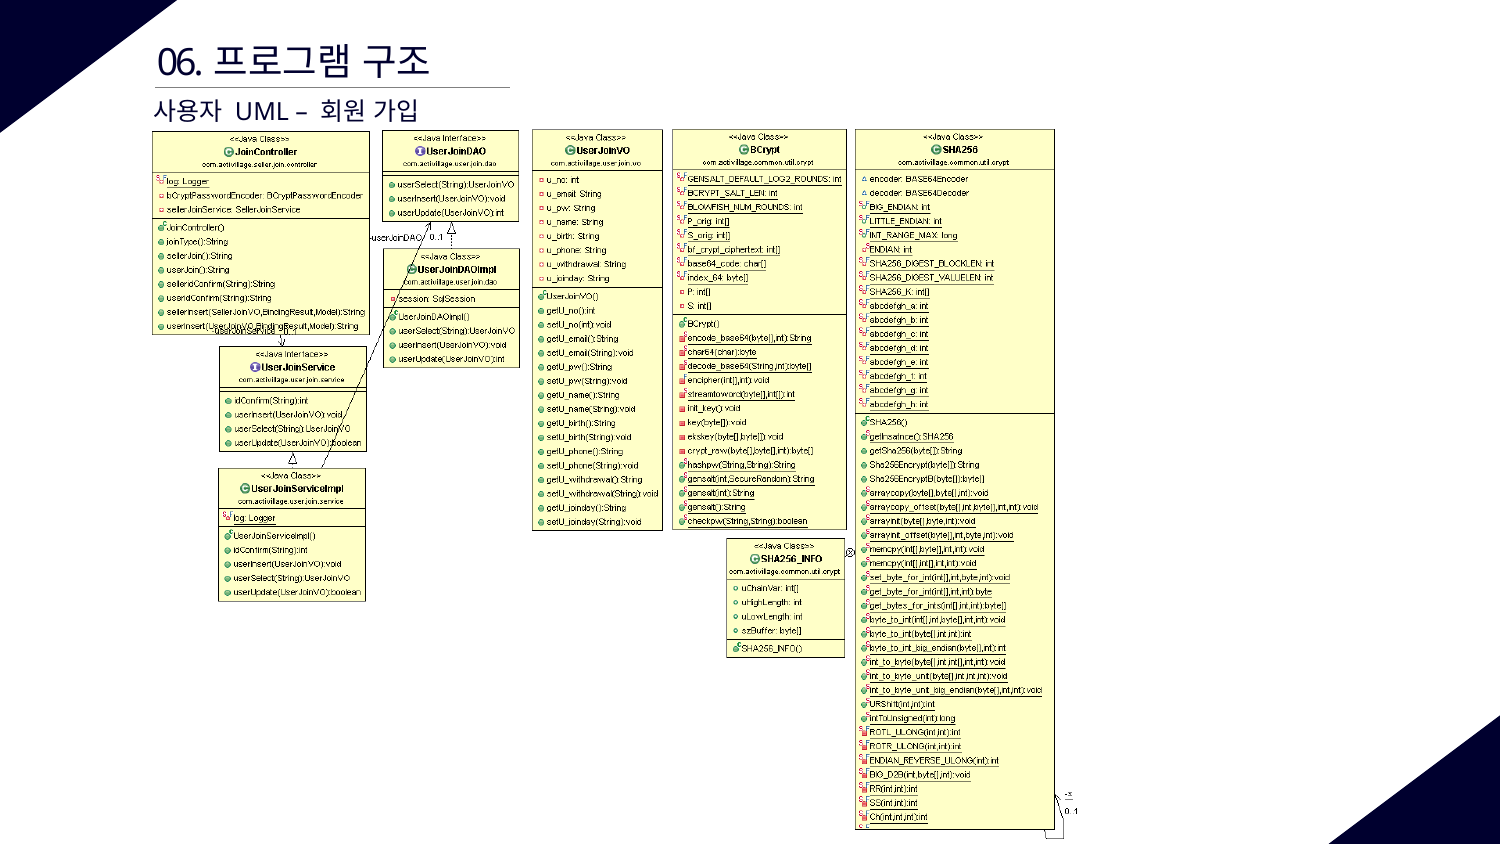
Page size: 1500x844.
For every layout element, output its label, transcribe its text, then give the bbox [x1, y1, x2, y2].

text_box 프로그램 구조 [199, 30, 447, 87]
text_box 사용자 UML – 회원 가입 [138, 87, 435, 133]
picture [149, 126, 1081, 839]
text_box 06. [142, 30, 199, 90]
